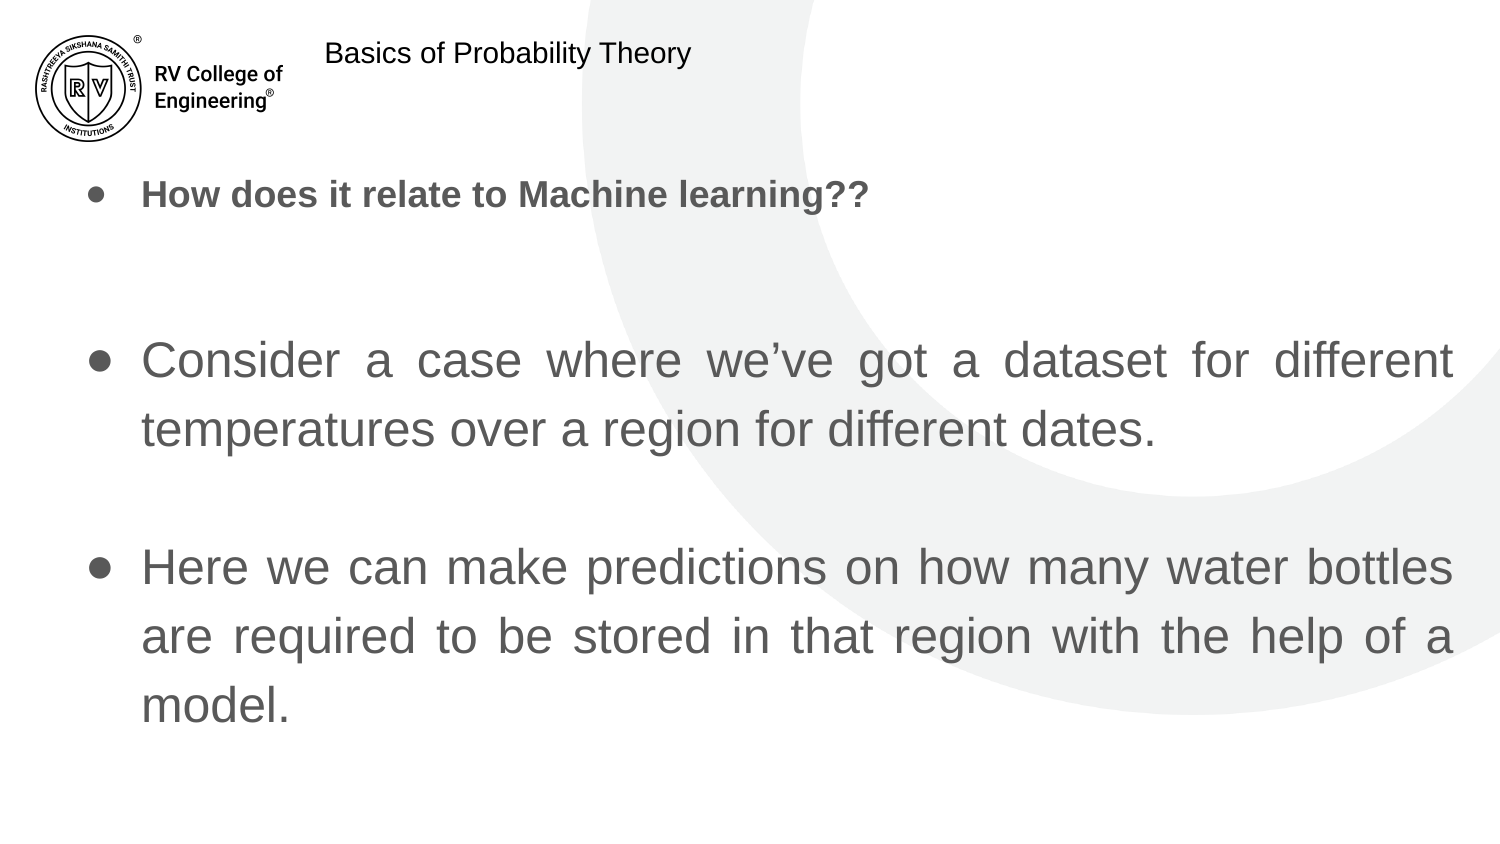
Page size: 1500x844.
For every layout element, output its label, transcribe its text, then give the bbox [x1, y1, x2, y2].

picture [0, 0, 1500, 844]
title Basics of Probability Theory [309, 18, 1254, 85]
list How does it relate to Machine learning?? Consider a case where we’ve got a dataset for different temperatures over a region for different dates. Here we can make predictions on how many water bottles are required to be stored in that region with the help of a model. [51, 148, 1470, 808]
